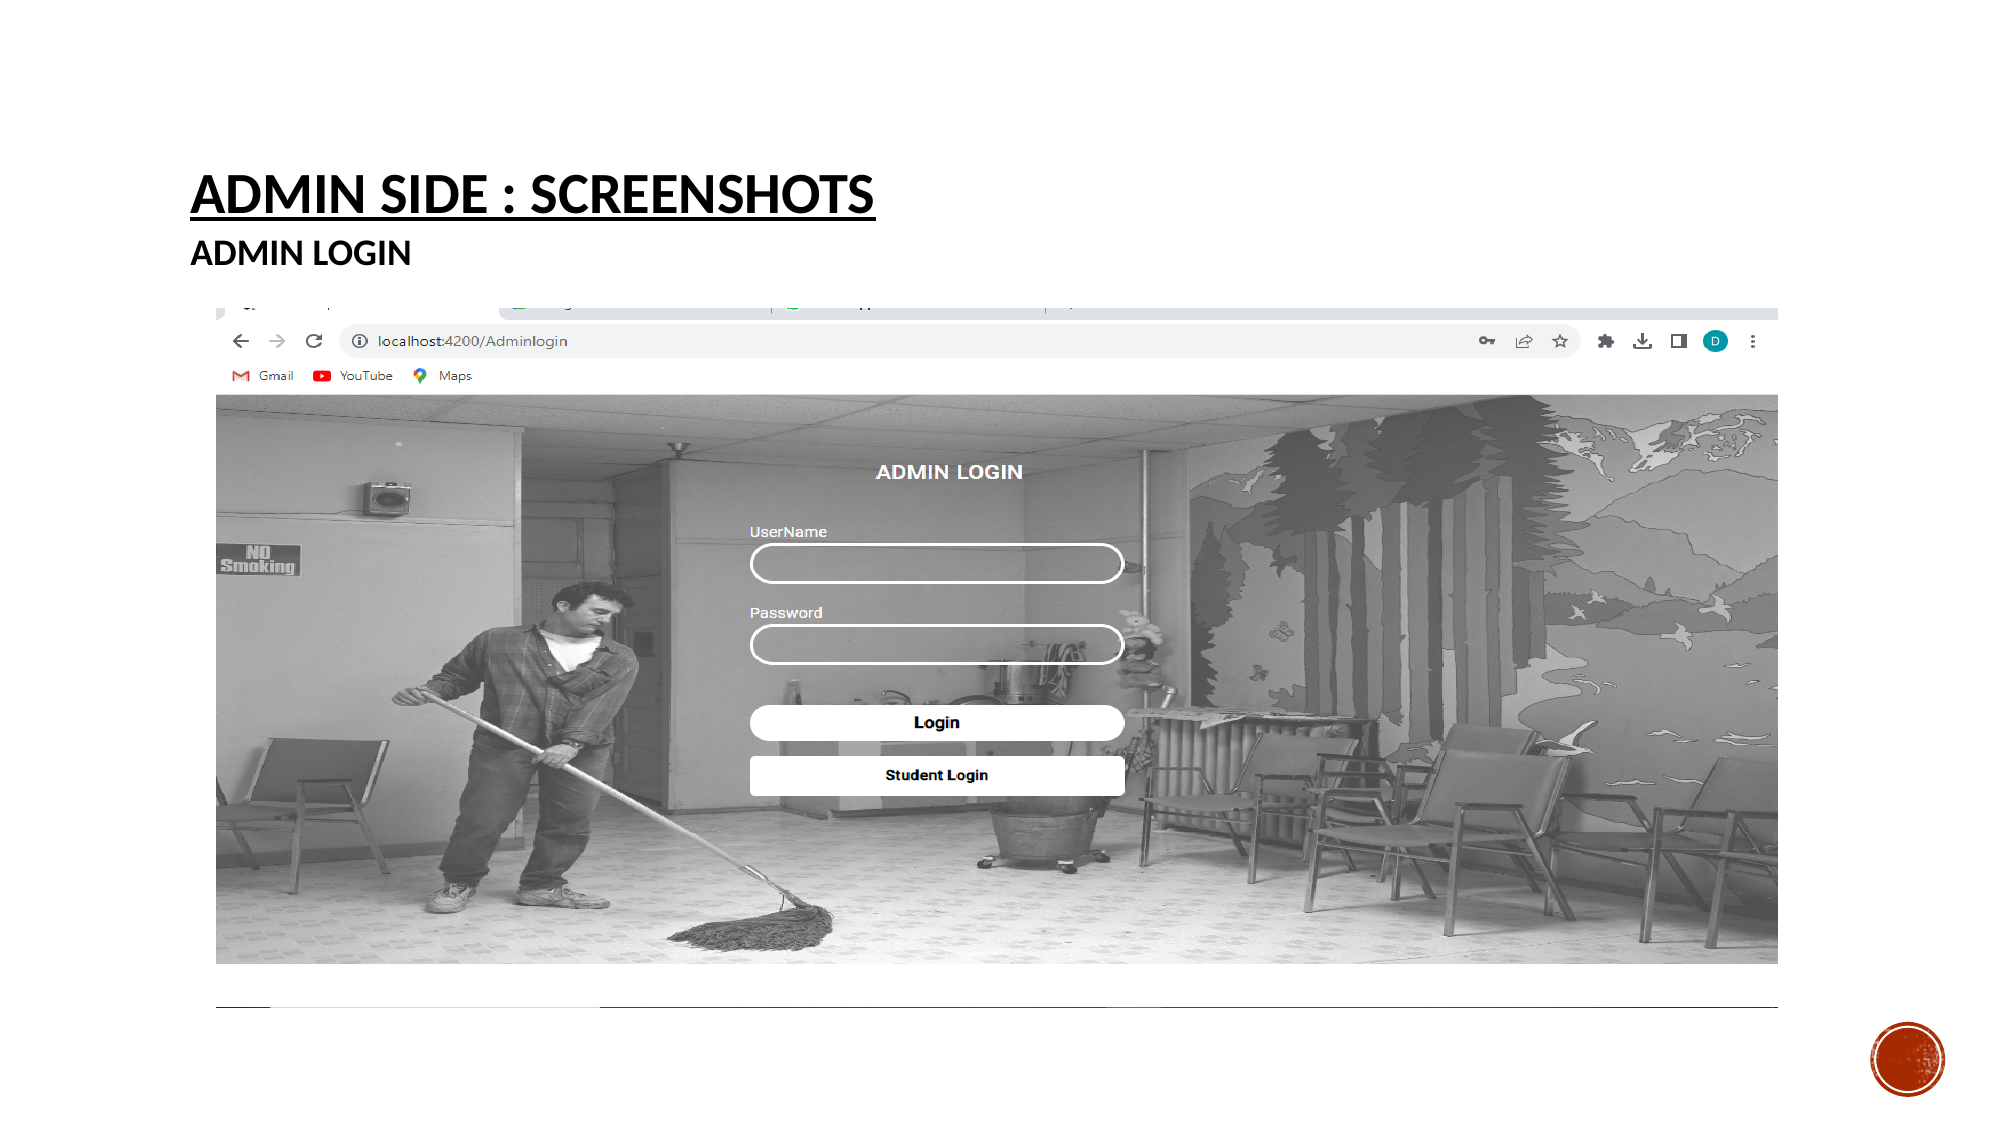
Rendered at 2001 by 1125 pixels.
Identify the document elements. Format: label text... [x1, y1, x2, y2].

title Admin side : scrEenshots Admin login [175, 79, 1826, 344]
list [217, 310, 1777, 1007]
